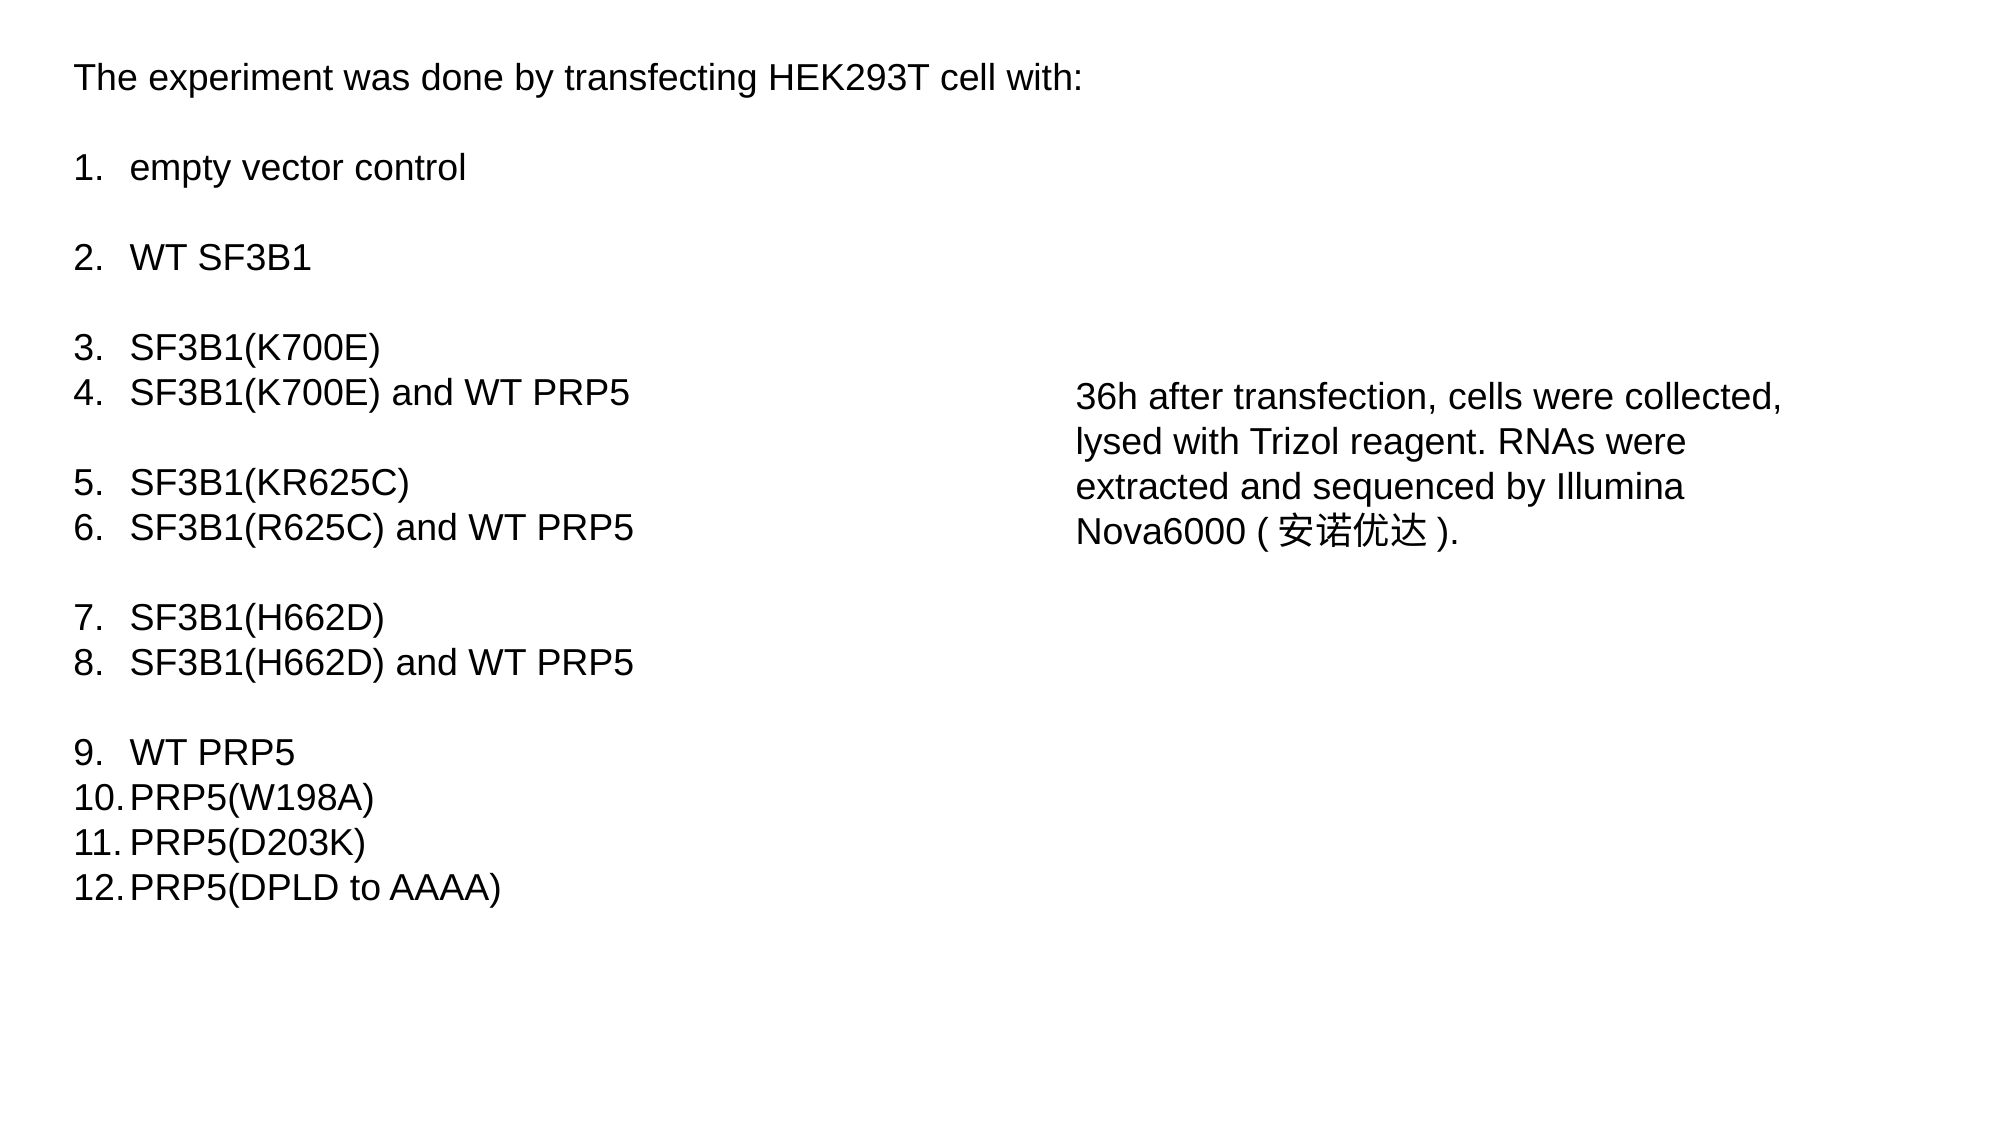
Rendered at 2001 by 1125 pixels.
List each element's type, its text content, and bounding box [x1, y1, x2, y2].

text_box 36h after transfection, cells were collected, lysed with Trizol reagent. RNAs were extracted and sequenced by Illumina Nova6000 (安诺优达). [1060, 364, 1824, 605]
text_box The experiment was done by transfecting HEK293T cell with: empty vector control WT SF3B1 SF3B1(K700E) SF3B1(K700E) and WT PRP5 SF3B1(KR625C) SF3B1(R625C) and WT PRP5 SF3B1(H662D) SF3B1(H662D) and WT PRP5 WT PRP5 PRP5(W198A) PRP5(D203K) PRP5(DPLD to AAAA) [58, 45, 1266, 1051]
